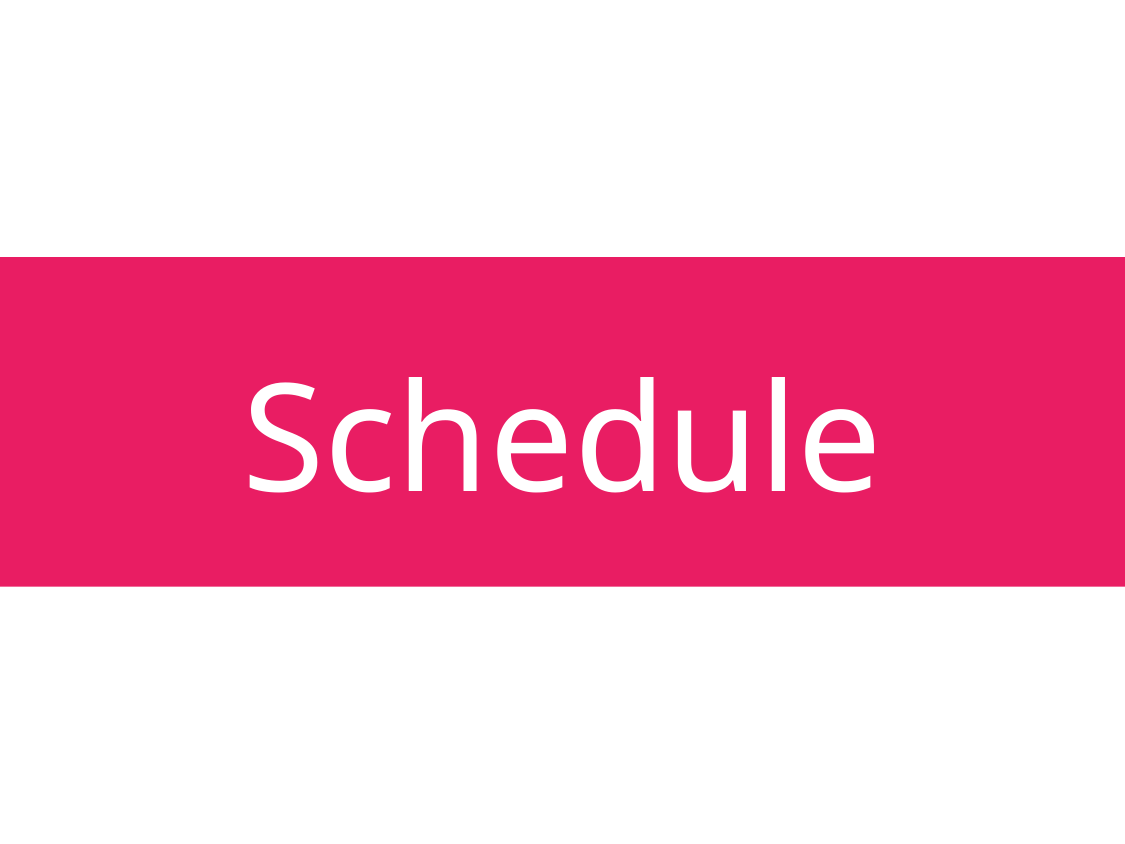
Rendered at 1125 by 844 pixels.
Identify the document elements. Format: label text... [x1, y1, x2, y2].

title Schedule [53, 337, 1072, 525]
